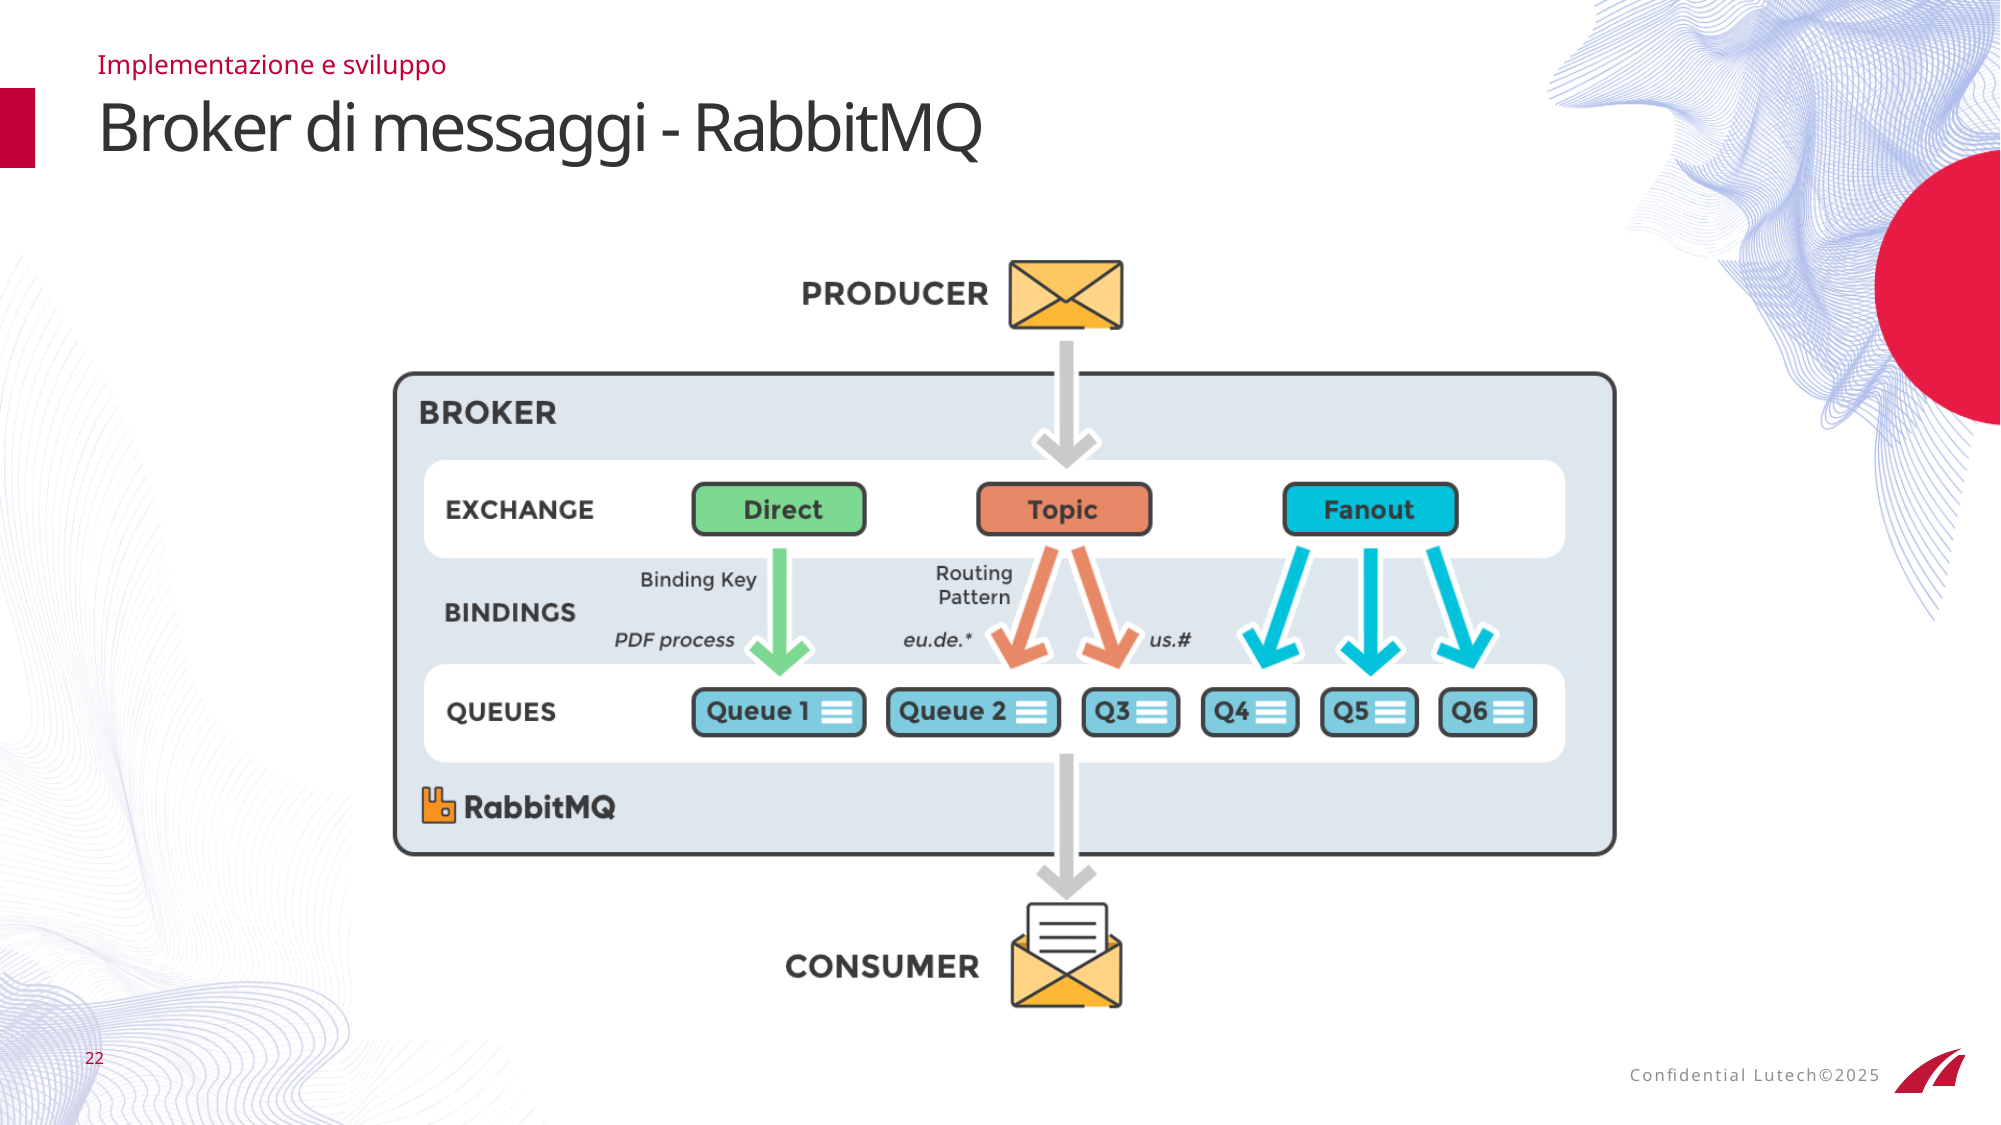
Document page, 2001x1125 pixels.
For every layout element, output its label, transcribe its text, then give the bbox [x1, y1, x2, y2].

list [352, 236, 1648, 1040]
list Implementazione e sviluppo [97, 32, 1916, 80]
picture [0, 0, 2001, 1125]
title Broker di messaggi - RabbitMQ [97, 85, 1916, 165]
